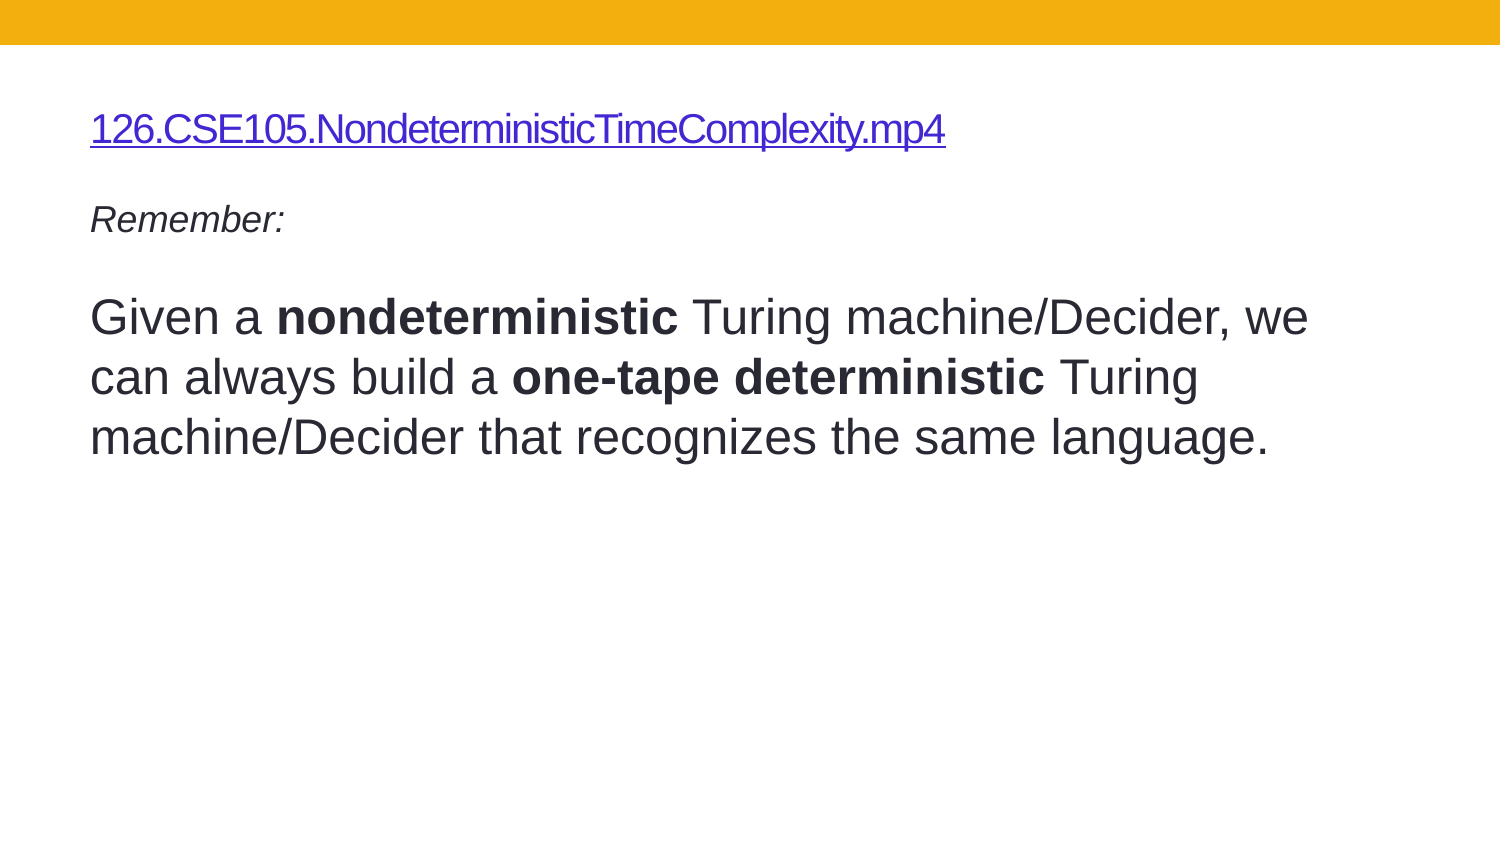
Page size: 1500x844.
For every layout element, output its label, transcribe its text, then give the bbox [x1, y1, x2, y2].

title 126.CSE105.NondeterministicTimeComplexity.mp4 [75, 65, 1425, 188]
text_box Remember: Given a nondeterministic Turing machine/Decider, we can always build a one-tape deterministic Turing machine/Decider that recognizes the same language. [74, 187, 1403, 473]
